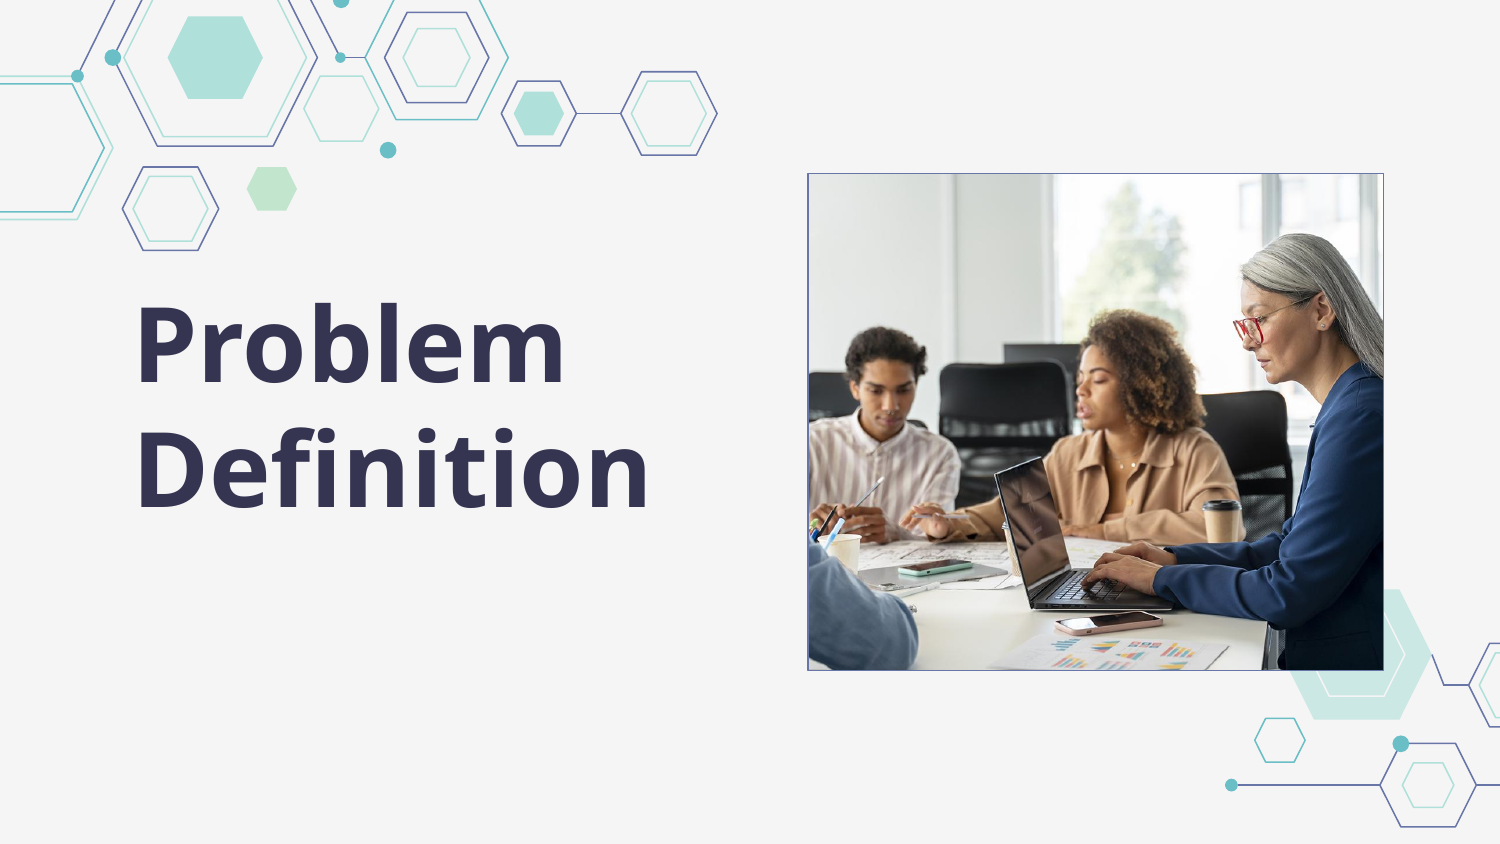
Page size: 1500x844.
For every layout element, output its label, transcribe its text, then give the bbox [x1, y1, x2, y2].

picture [808, 173, 1384, 670]
title Problem Definition [116, 263, 784, 402]
